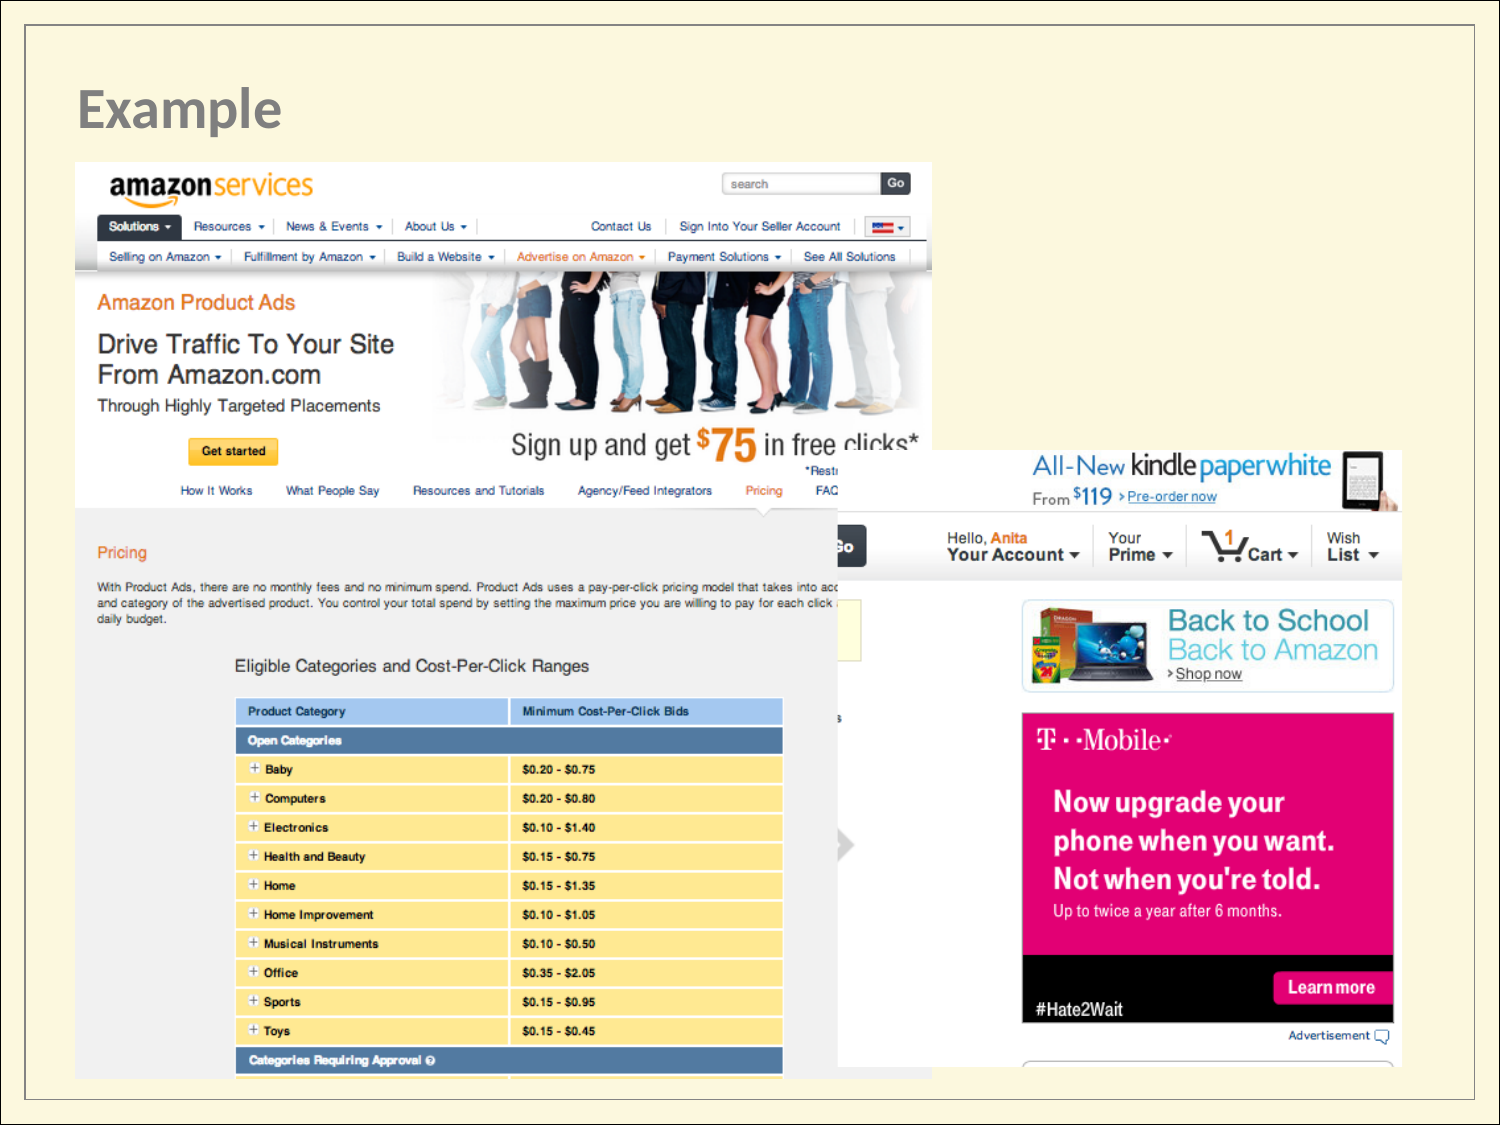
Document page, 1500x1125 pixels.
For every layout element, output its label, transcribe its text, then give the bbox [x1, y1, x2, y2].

picture [74, 162, 1403, 1080]
text_box Example [62, 62, 1300, 148]
